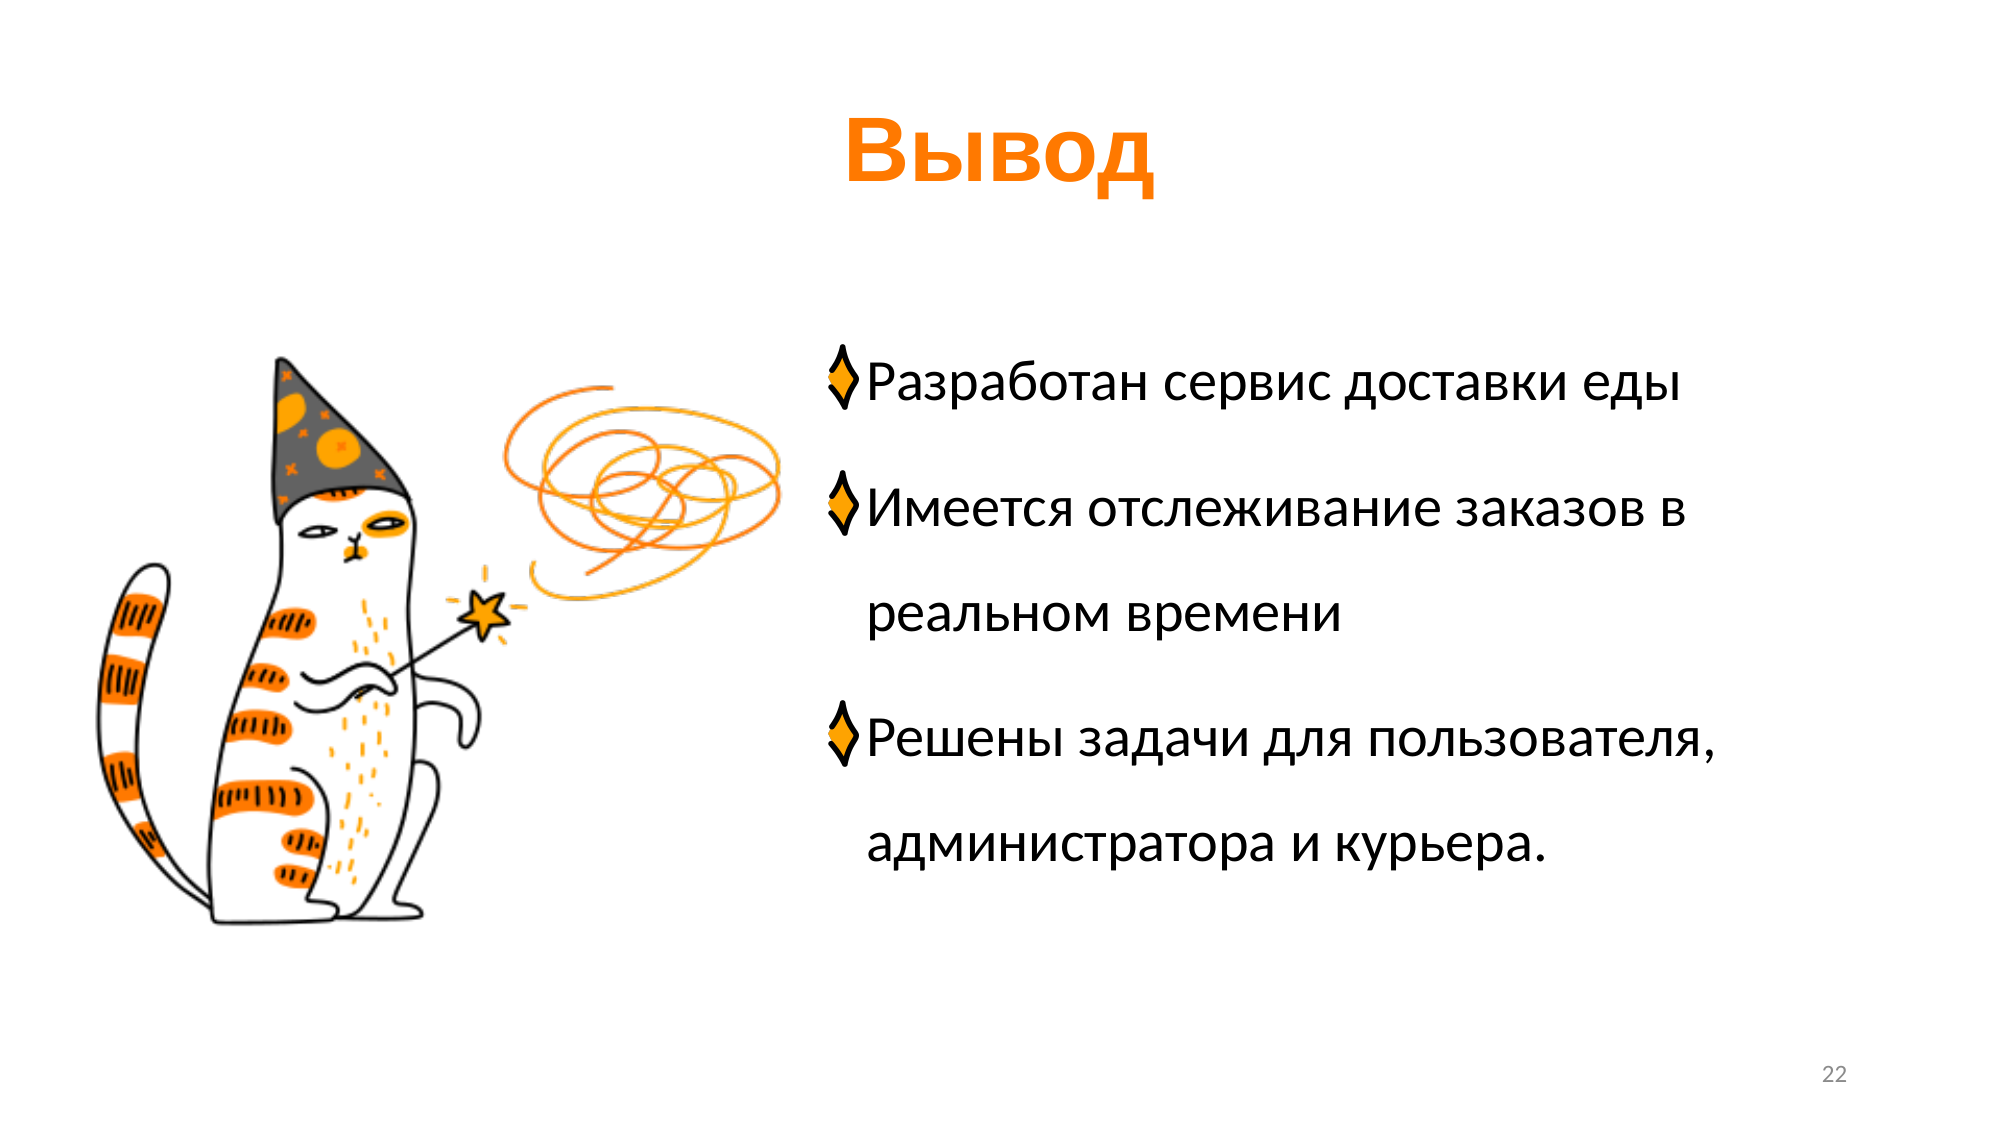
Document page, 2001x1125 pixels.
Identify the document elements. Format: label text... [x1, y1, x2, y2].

slide_number 22 [1412, 1042, 1863, 1103]
list Разработан сервис доставки еды Имеется отслеживание заказов в реальном времени Решены задачи для пользователя, администратора и курьера. [814, 299, 1907, 941]
picture [828, 470, 876, 536]
picture [828, 344, 876, 410]
picture [828, 700, 876, 767]
title Вывод [0, 42, 2000, 261]
picture [46, 276, 814, 1043]
